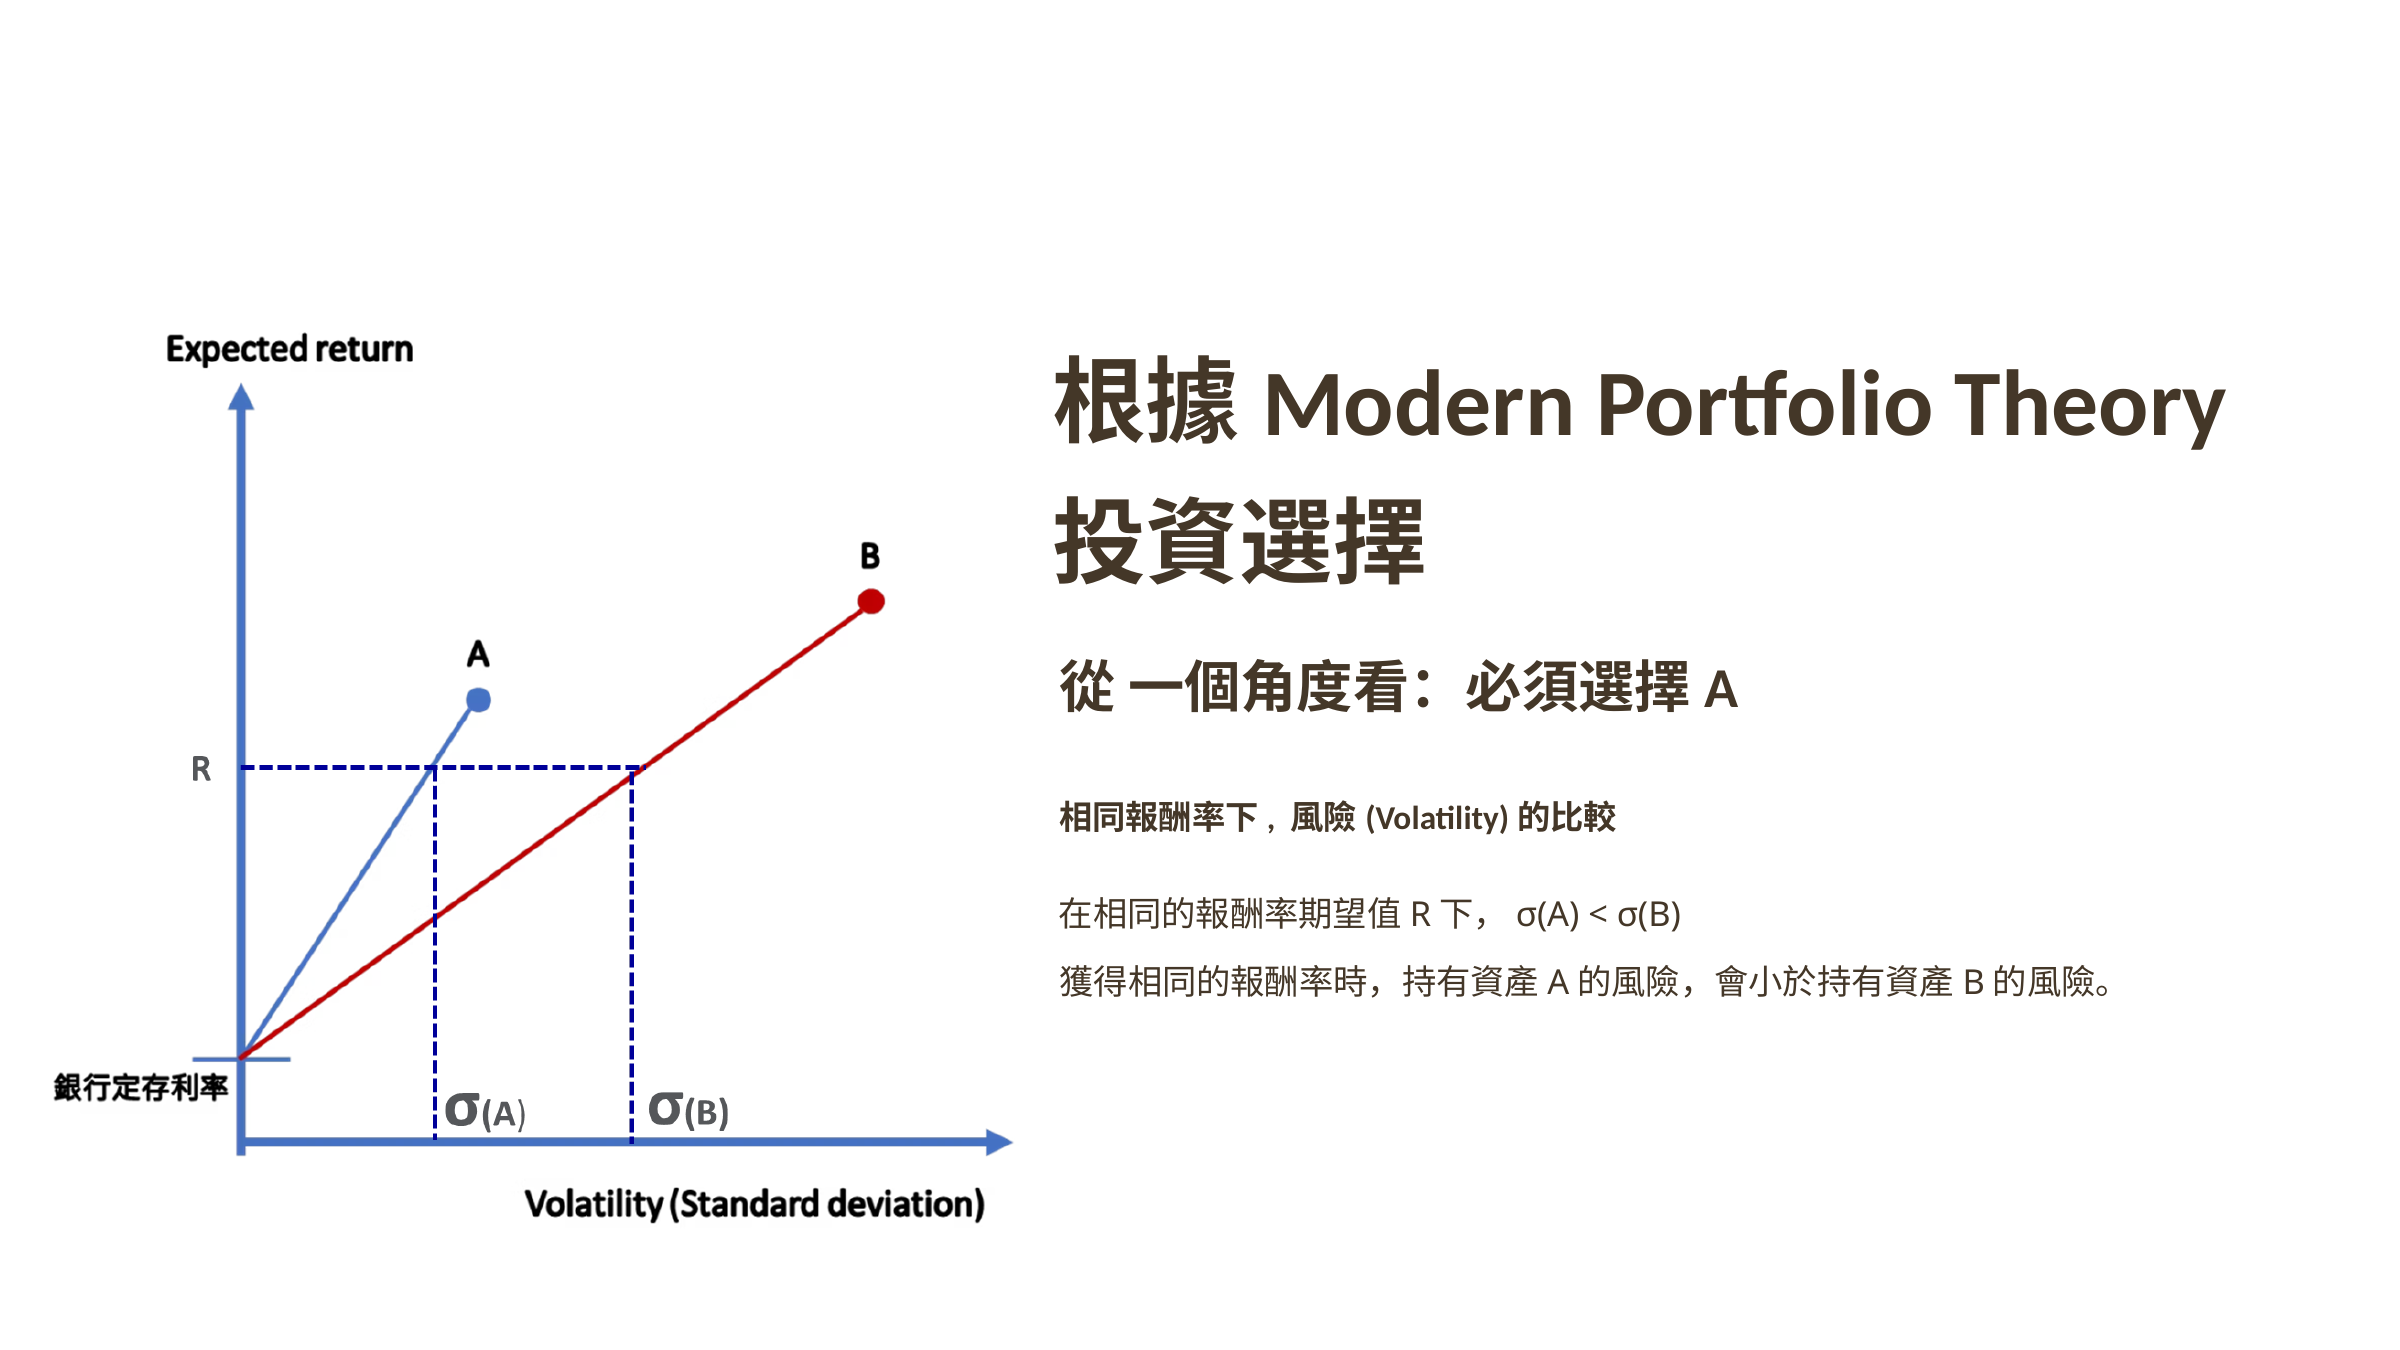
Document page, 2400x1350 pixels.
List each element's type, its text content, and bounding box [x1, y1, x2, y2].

text_box 在相同的報酬率期望值R下，σ(A) < σ(B) [1058, 866, 2132, 910]
text_box 根據Modern Portfolio Theory 投資選擇 [1052, 313, 2400, 597]
text_box 從 一個角度看：必須選擇A [1059, 634, 1936, 702]
picture [24, 308, 1041, 1241]
text_box 獲得相同的報酬率時，持有資產A的風險，會小於持有資產B的風險。 [1059, 933, 2202, 977]
text_box 相同報酬率下, 風險(Volatility)的比較 [1059, 787, 1802, 831]
